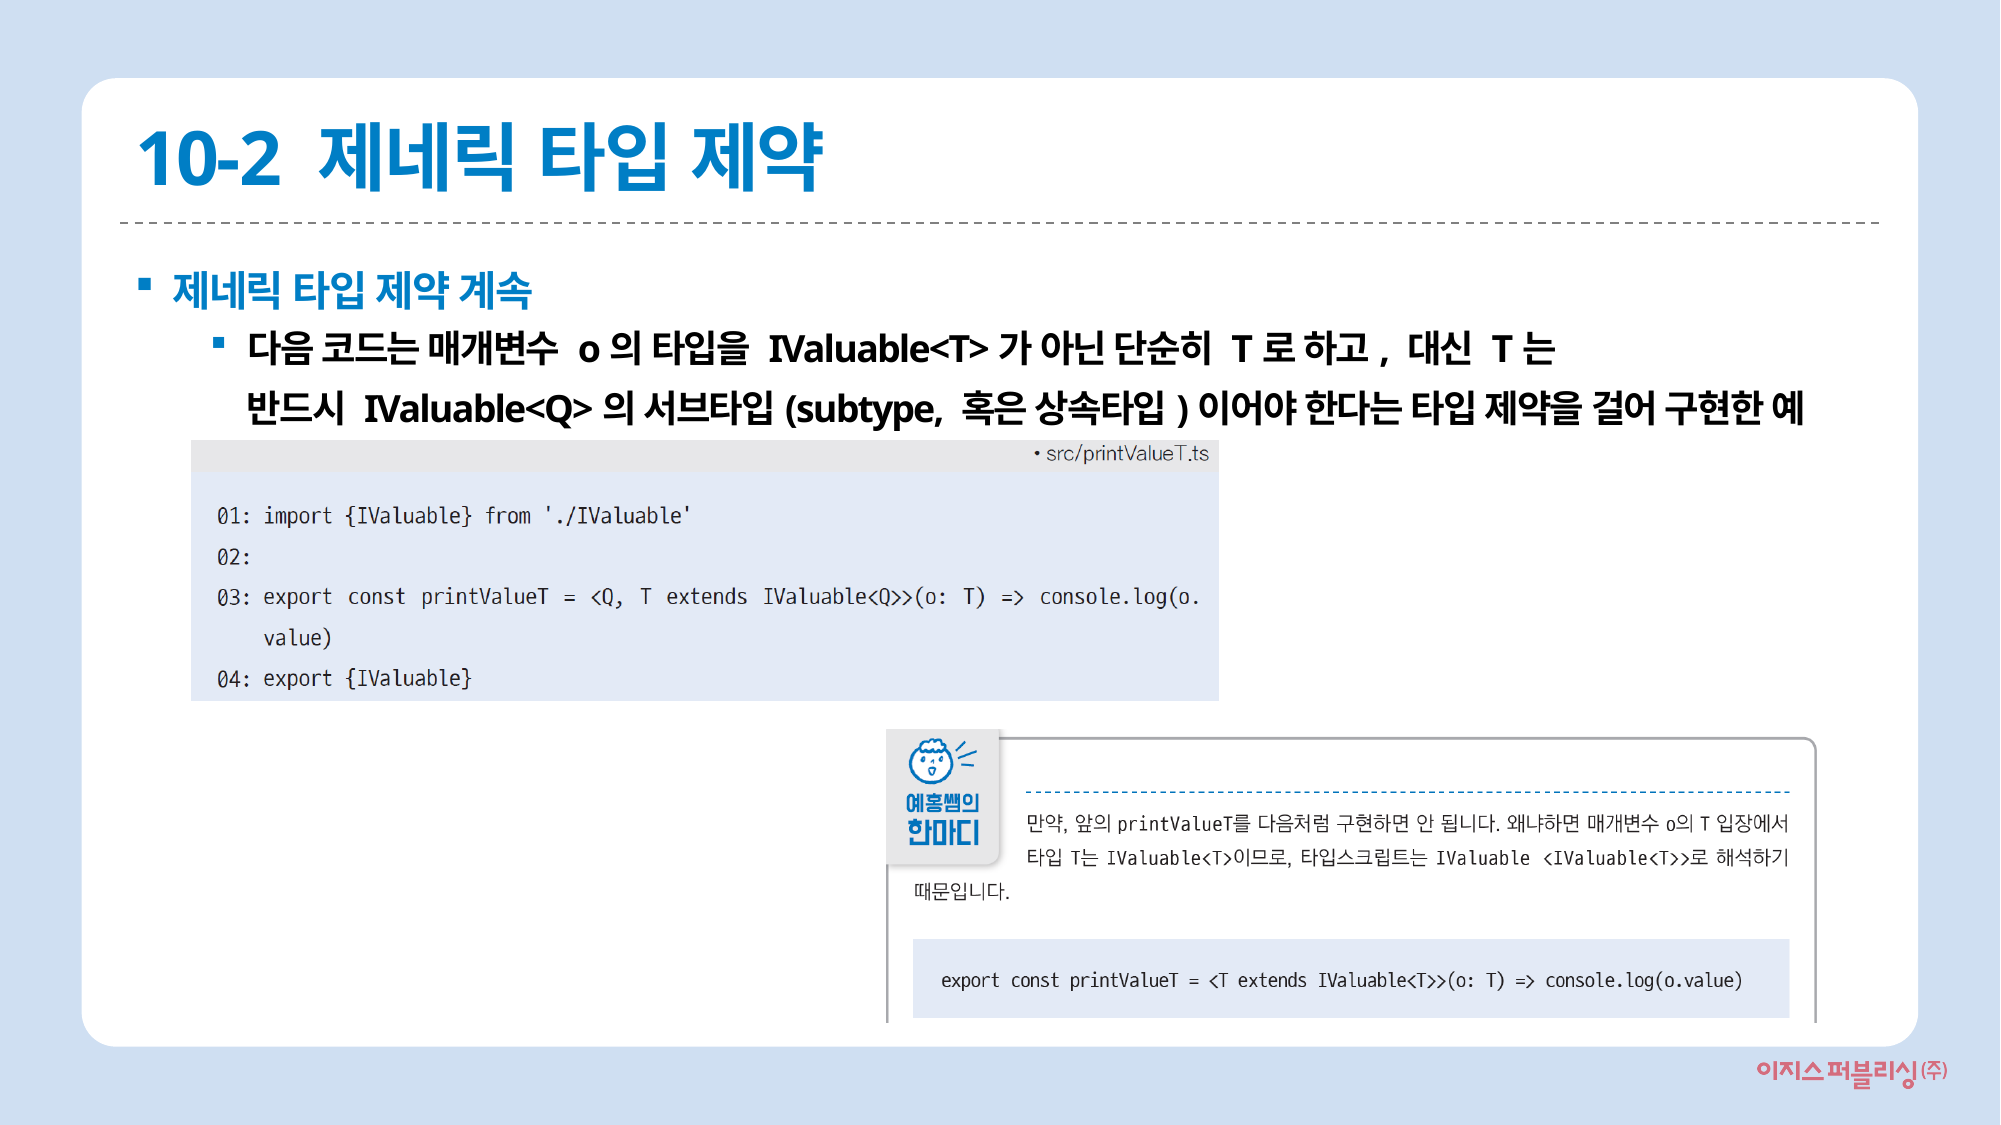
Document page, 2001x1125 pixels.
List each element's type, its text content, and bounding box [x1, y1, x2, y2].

picture [191, 440, 1219, 701]
picture [886, 729, 1820, 1023]
title 10-2 제네릭 타입 제약 [120, 109, 1880, 209]
list 제네릭 타입 제약 계속 다음 코드는 매개변수 o의 타입을 IValuable<T>가 아닌 단순히 T로 하고, 대신 T는 반드시 IValuable<Q>의 서브타입(subtype, 혹은 상속타입)이어야 한다는 타입 제약을 걸어 구현한 예 [120, 257, 1865, 1009]
